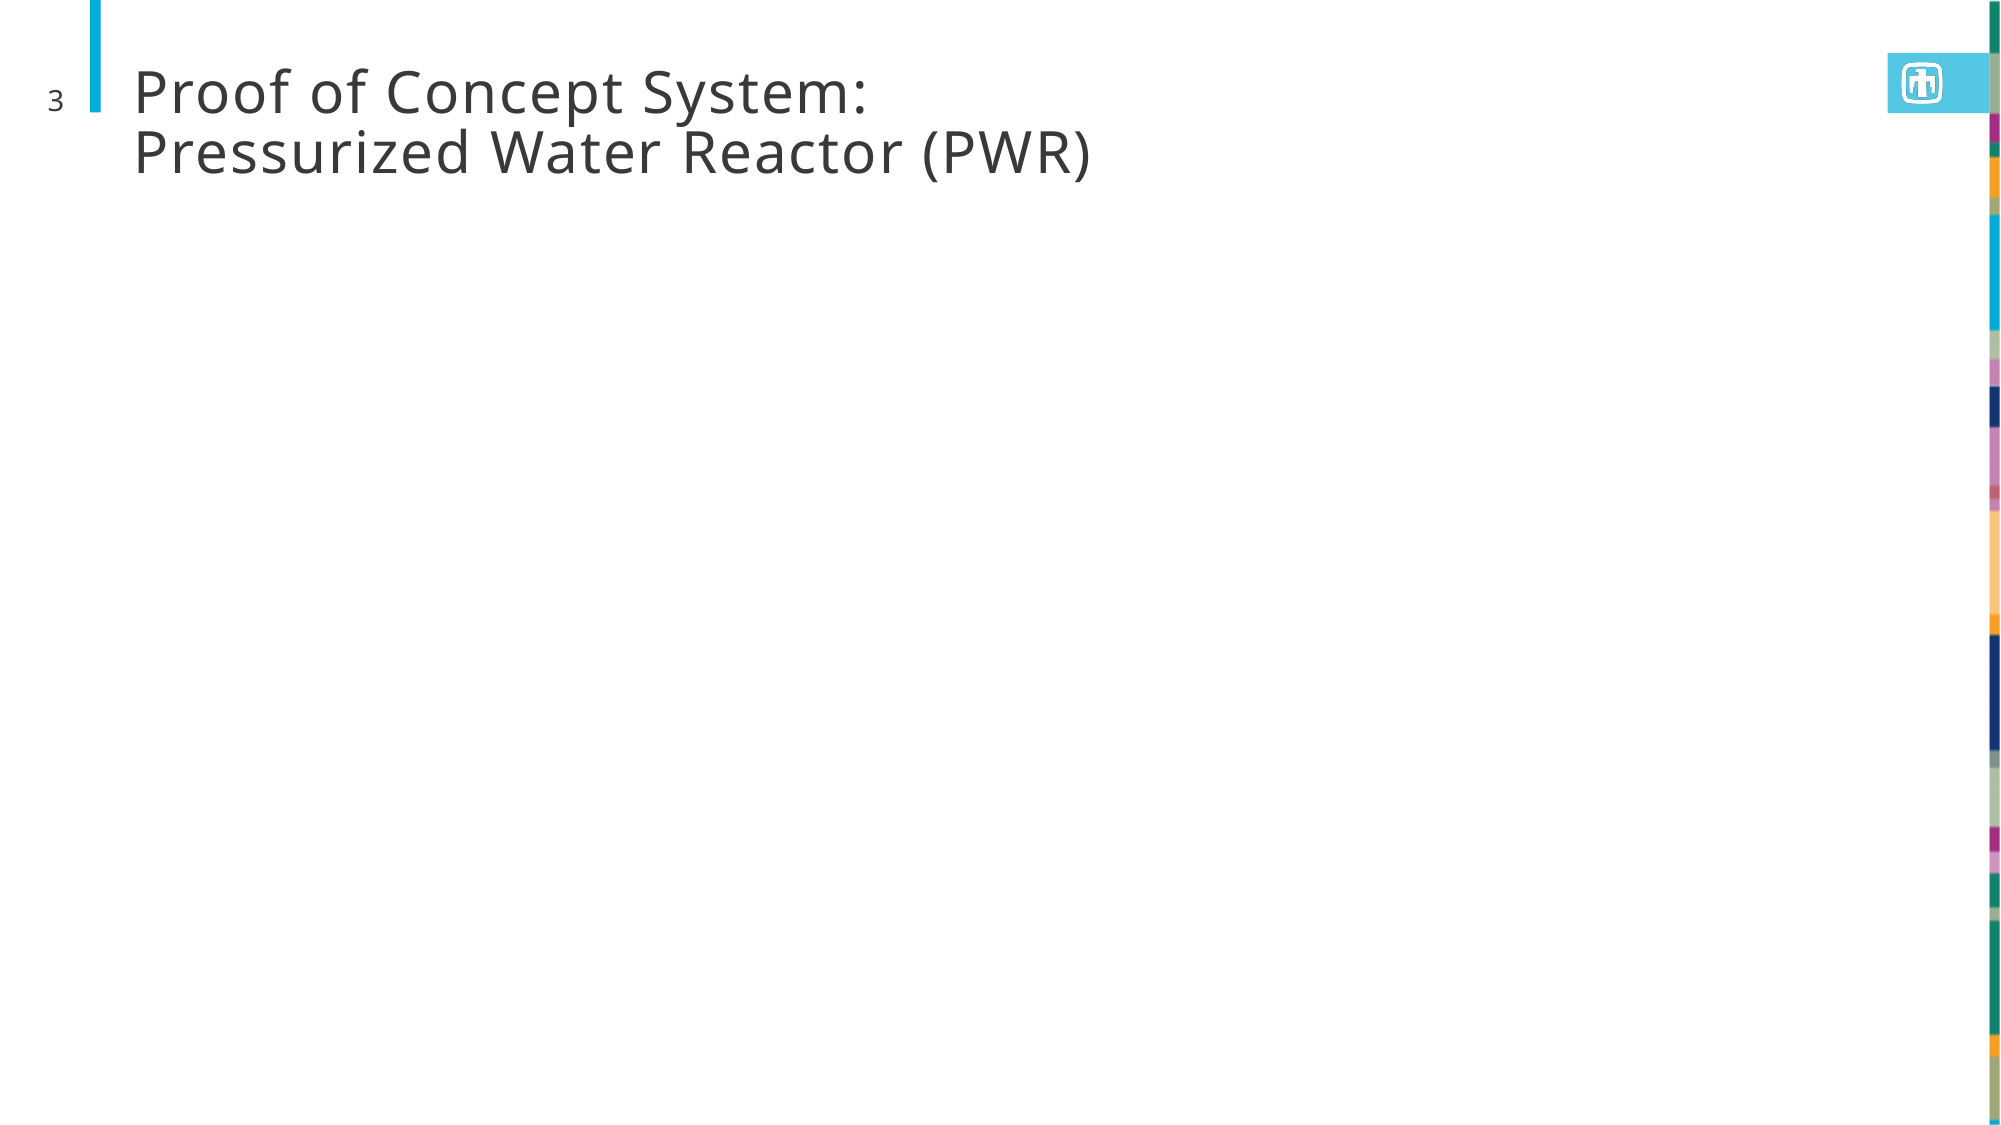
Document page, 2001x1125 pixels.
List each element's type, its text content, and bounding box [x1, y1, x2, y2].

picture [1901, 62, 1944, 104]
picture [1990, 330, 1999, 1120]
slide_number 3 [10, 71, 80, 132]
title Proof of Concept System: Pressurized Water Reactor (PWR) [118, 58, 1769, 153]
picture [1990, 1, 1999, 215]
